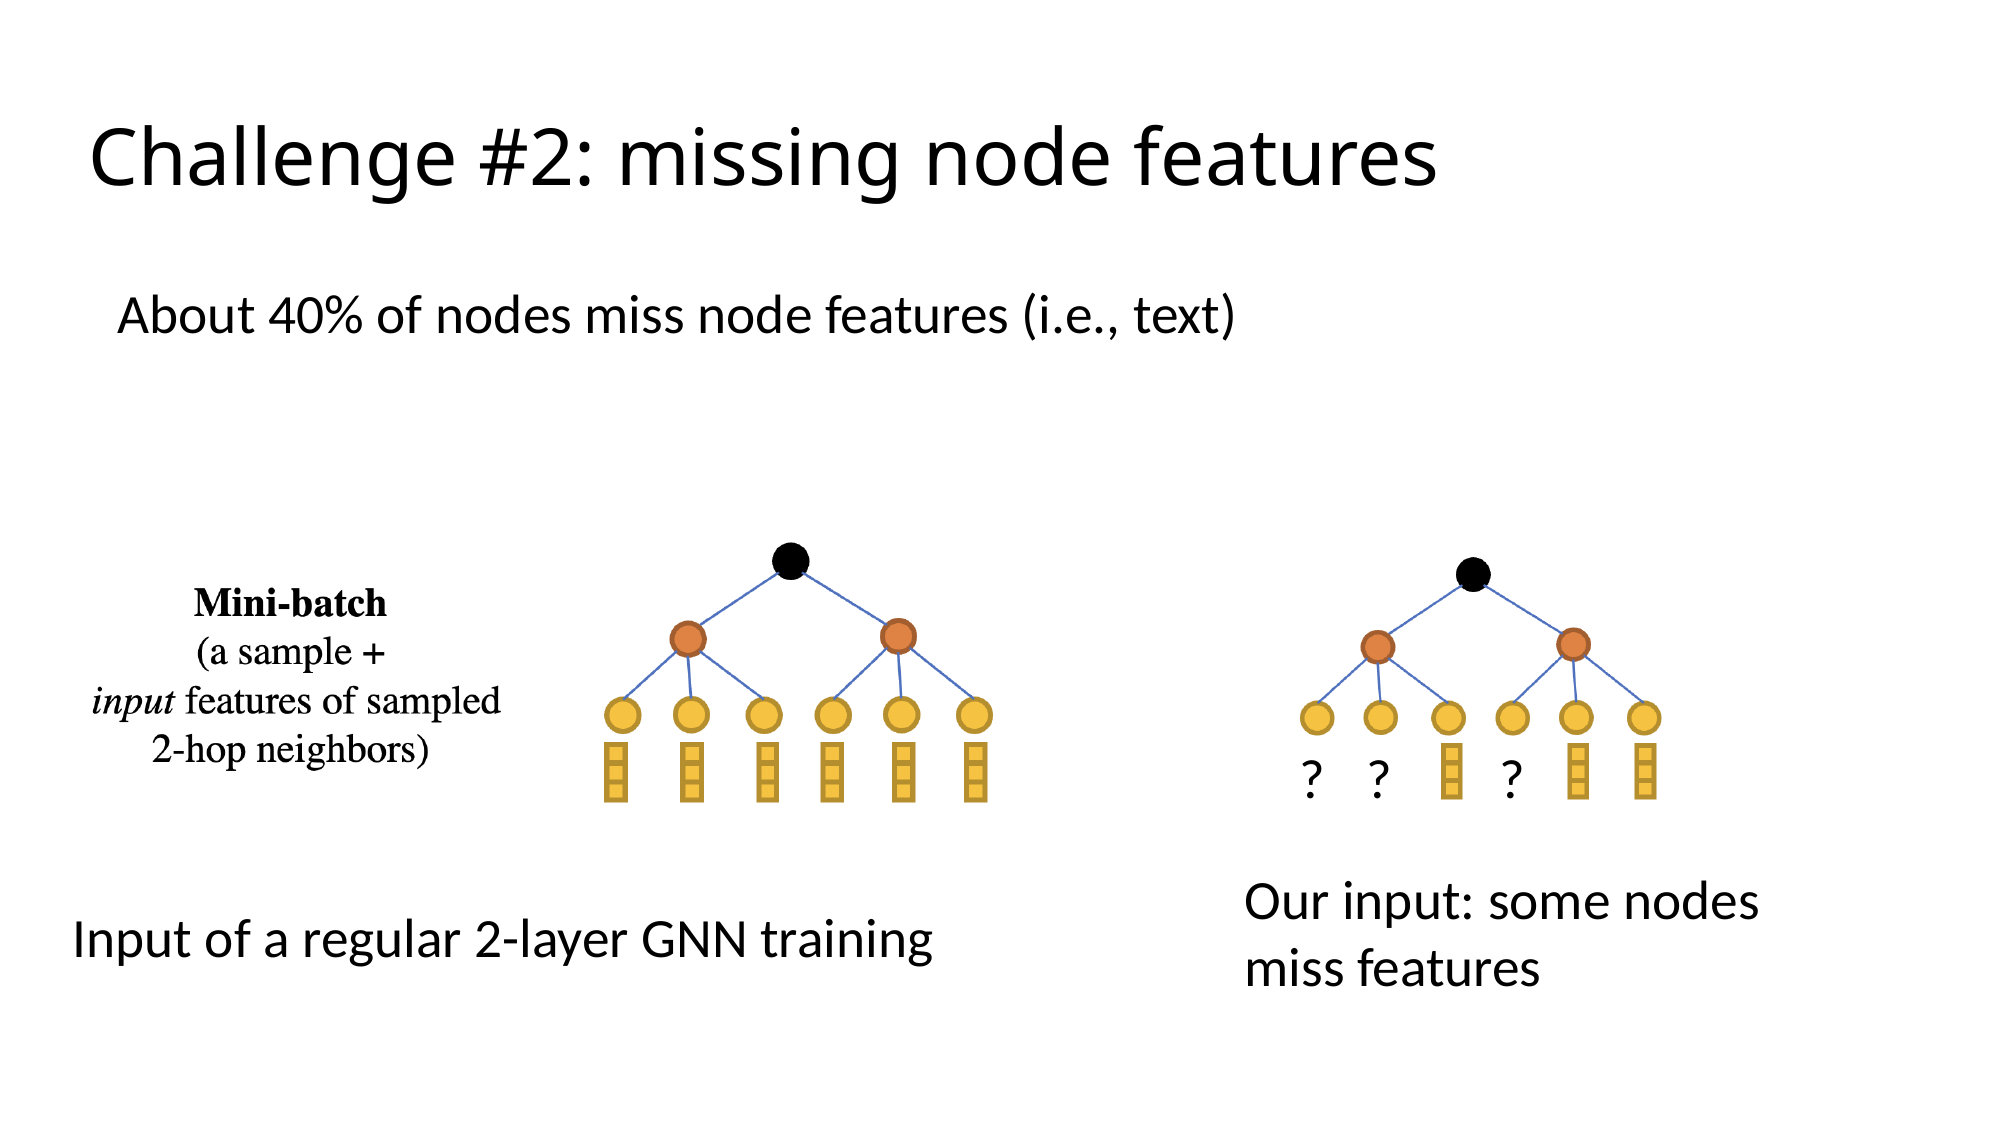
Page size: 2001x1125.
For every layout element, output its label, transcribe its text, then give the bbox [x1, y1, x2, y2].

picture [1253, 515, 1735, 861]
title Challenge #2: missing node features [68, 97, 1932, 223]
text_box About 40% of nodes miss node features (i.e., text) [97, 257, 1588, 365]
picture [75, 458, 1043, 861]
text_box Input of a regular 2-layer GNN training [52, 881, 1080, 989]
text_box Our input: some nodes miss features [1224, 843, 1817, 1018]
